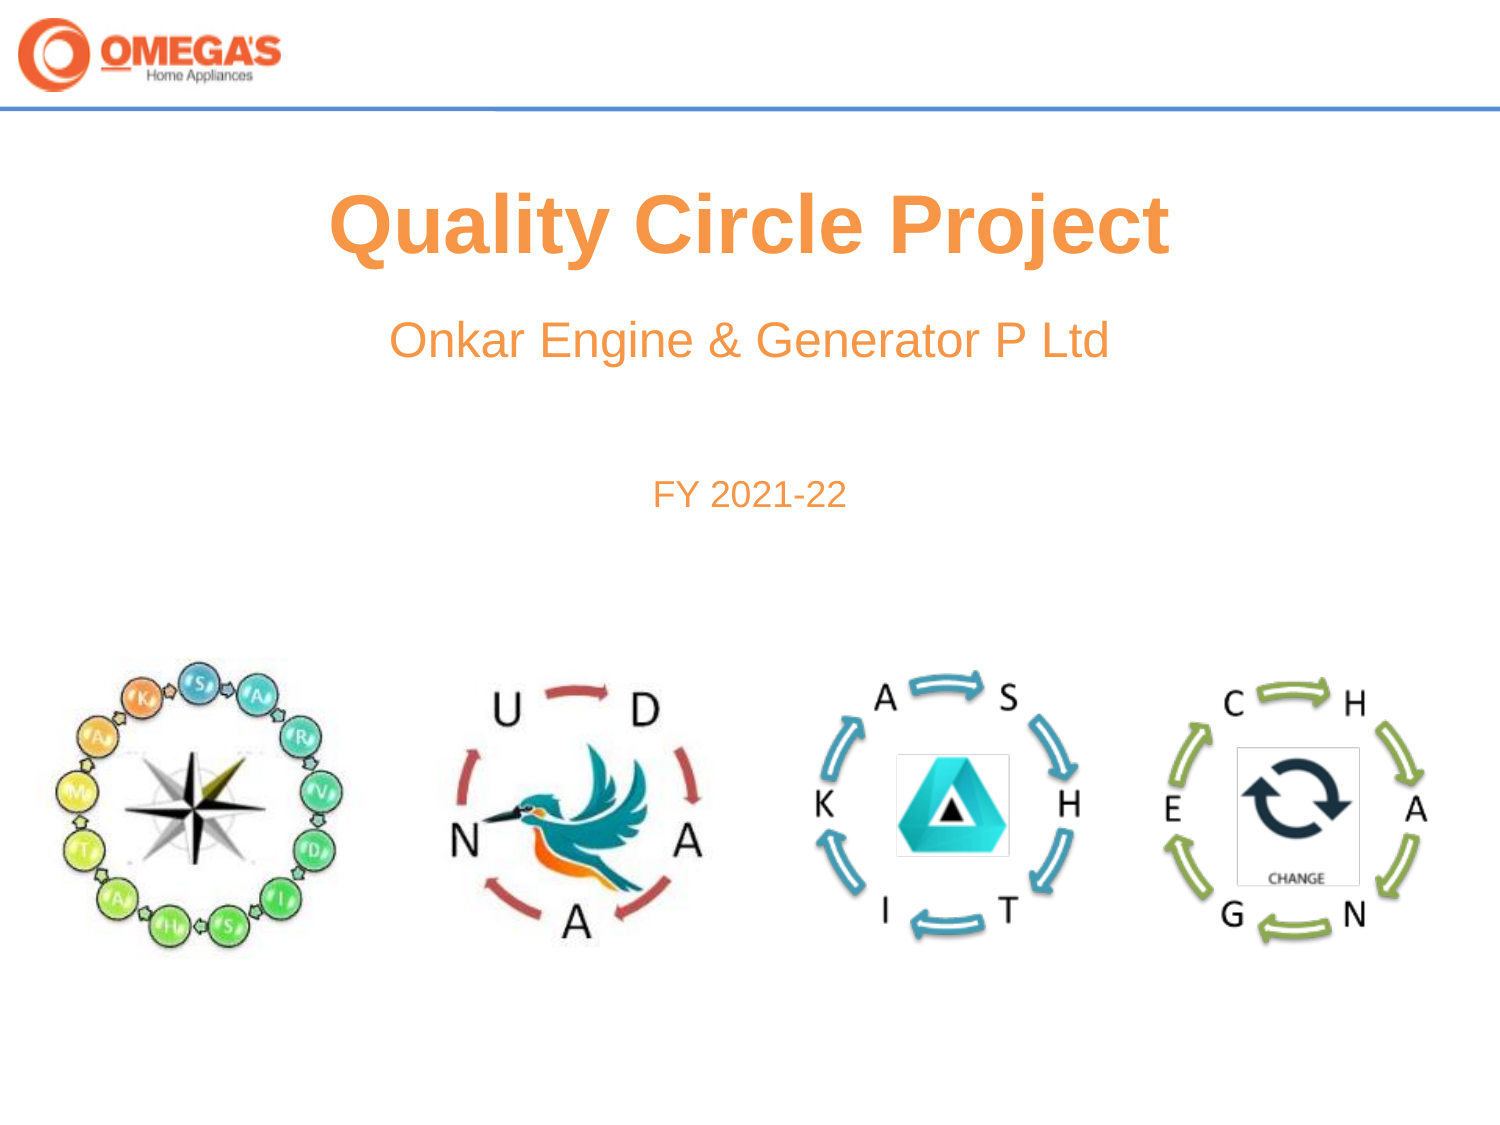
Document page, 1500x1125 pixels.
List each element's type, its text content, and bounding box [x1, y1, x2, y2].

text_box Quality Circle Project [313, 162, 1187, 278]
picture [1137, 654, 1462, 964]
text_box Onkar Engine & Generator P Ltd [373, 299, 1127, 375]
text_box FY 2021-22 [637, 462, 863, 523]
picture [17, 18, 281, 92]
picture [37, 658, 363, 959]
picture [787, 657, 1119, 960]
picture [413, 658, 738, 959]
